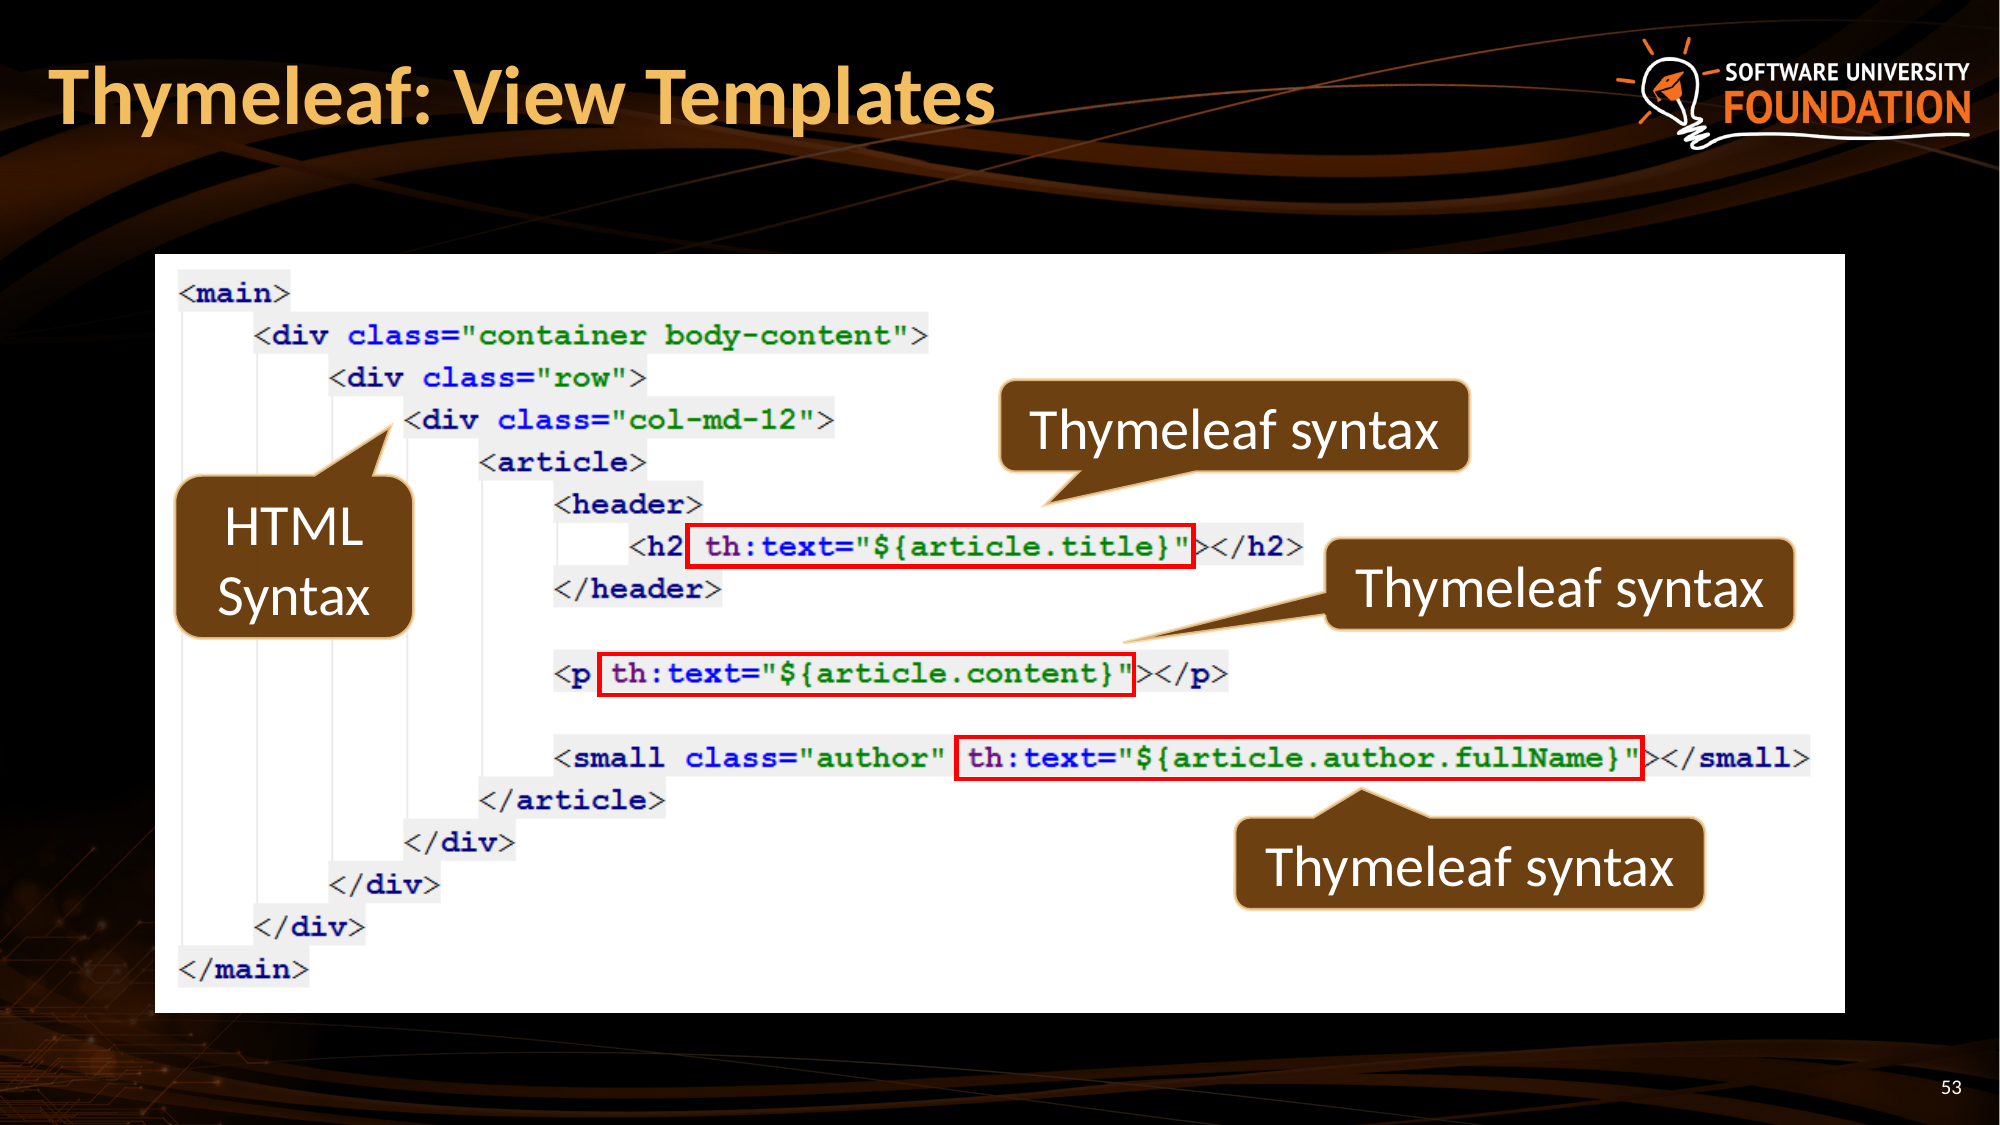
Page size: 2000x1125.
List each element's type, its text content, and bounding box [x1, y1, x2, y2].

title Thymeleaf: View Templates [30, 6, 1602, 189]
slide_number 53 [1897, 1070, 1968, 1103]
picture [0, 0, 2000, 1125]
